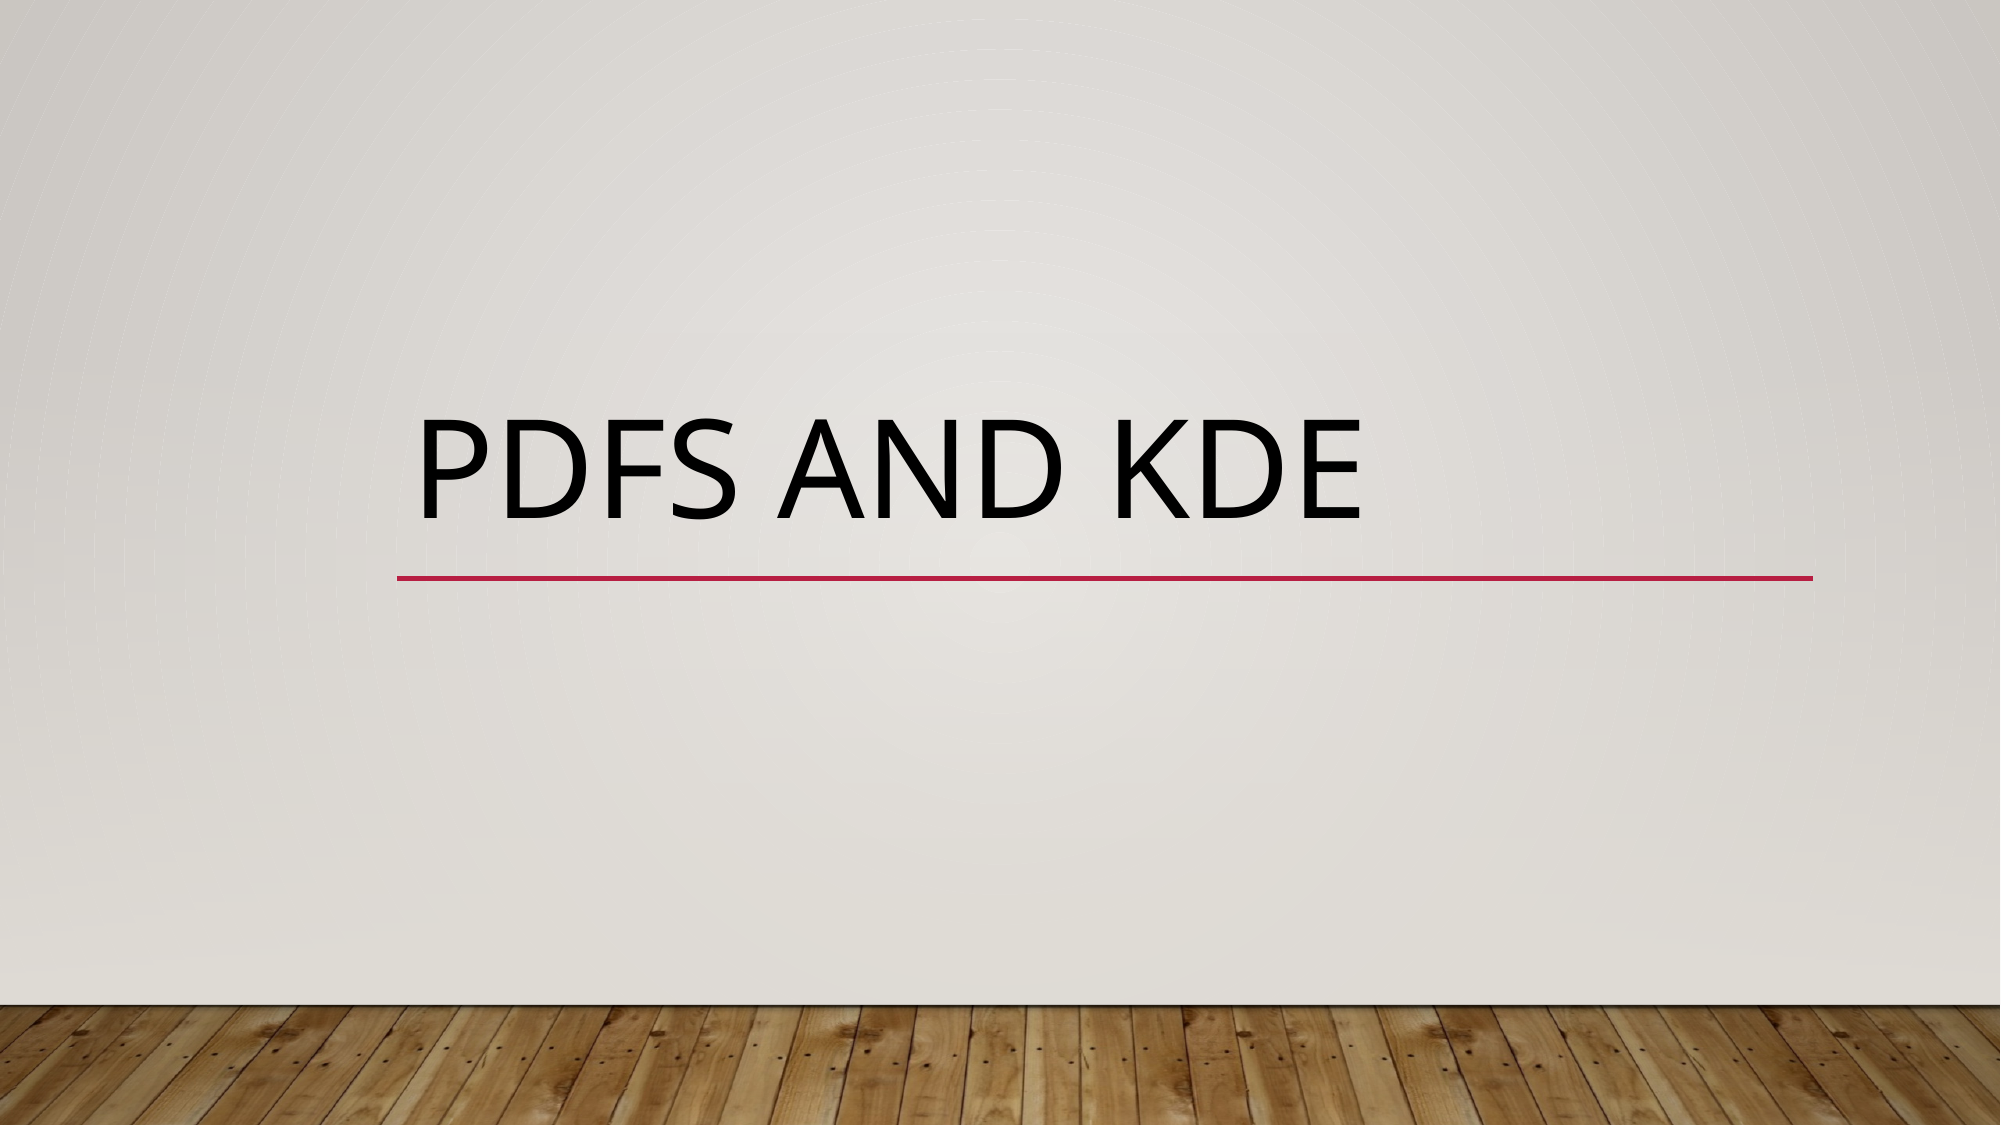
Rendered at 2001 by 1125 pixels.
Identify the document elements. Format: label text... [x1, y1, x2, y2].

picture [0, 1005, 2000, 1125]
title PDFs and KDE [396, 131, 1814, 549]
